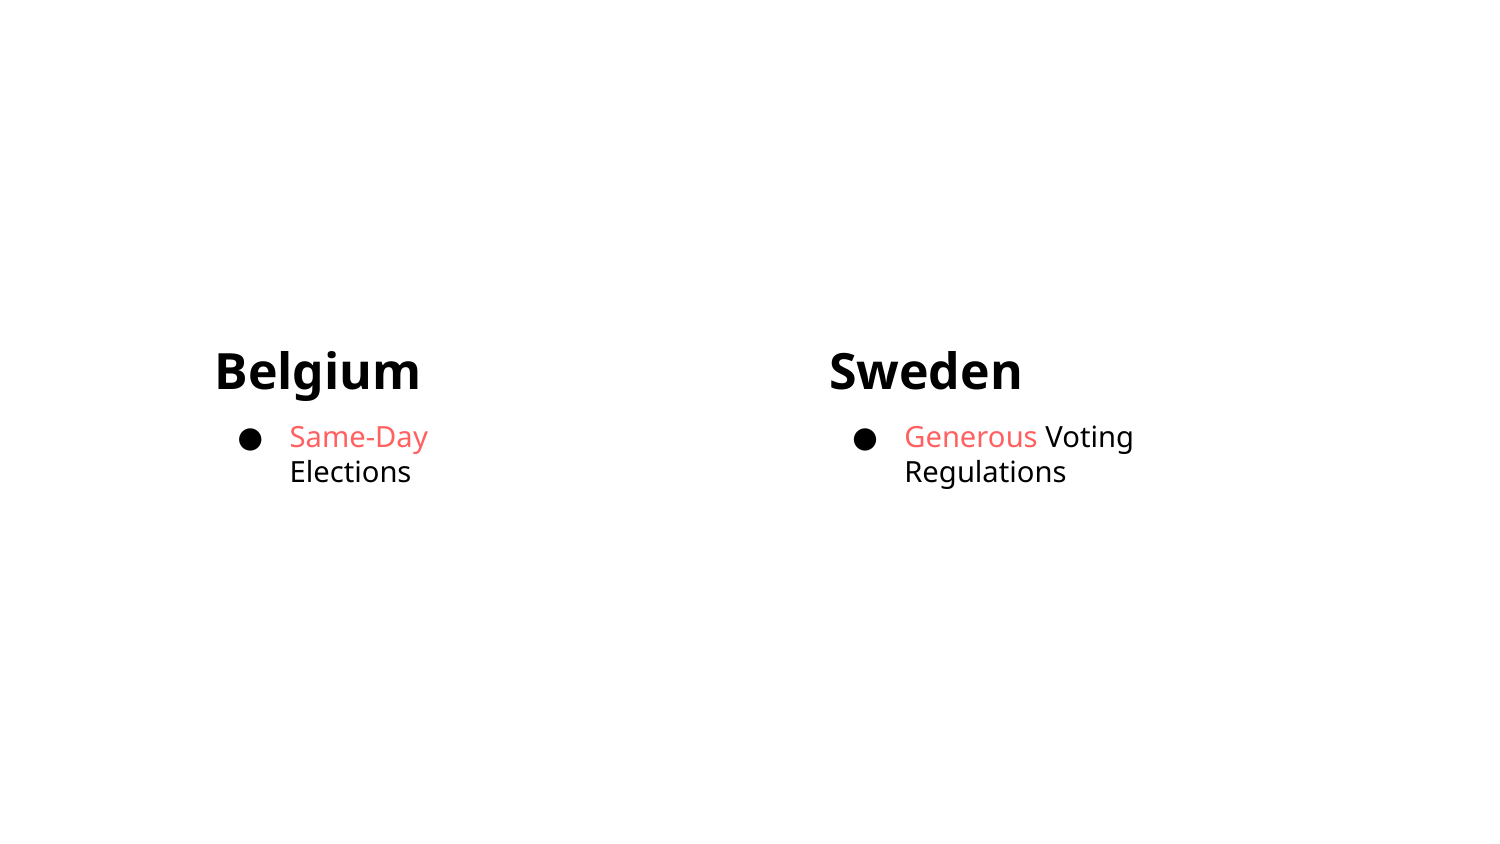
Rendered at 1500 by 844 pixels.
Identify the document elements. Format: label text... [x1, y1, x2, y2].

text_box Sweden [814, 324, 1082, 398]
text_box Belgium [199, 324, 467, 398]
text_box Generous Voting Regulations [814, 403, 1172, 815]
text_box Same-Day Elections [199, 403, 557, 815]
